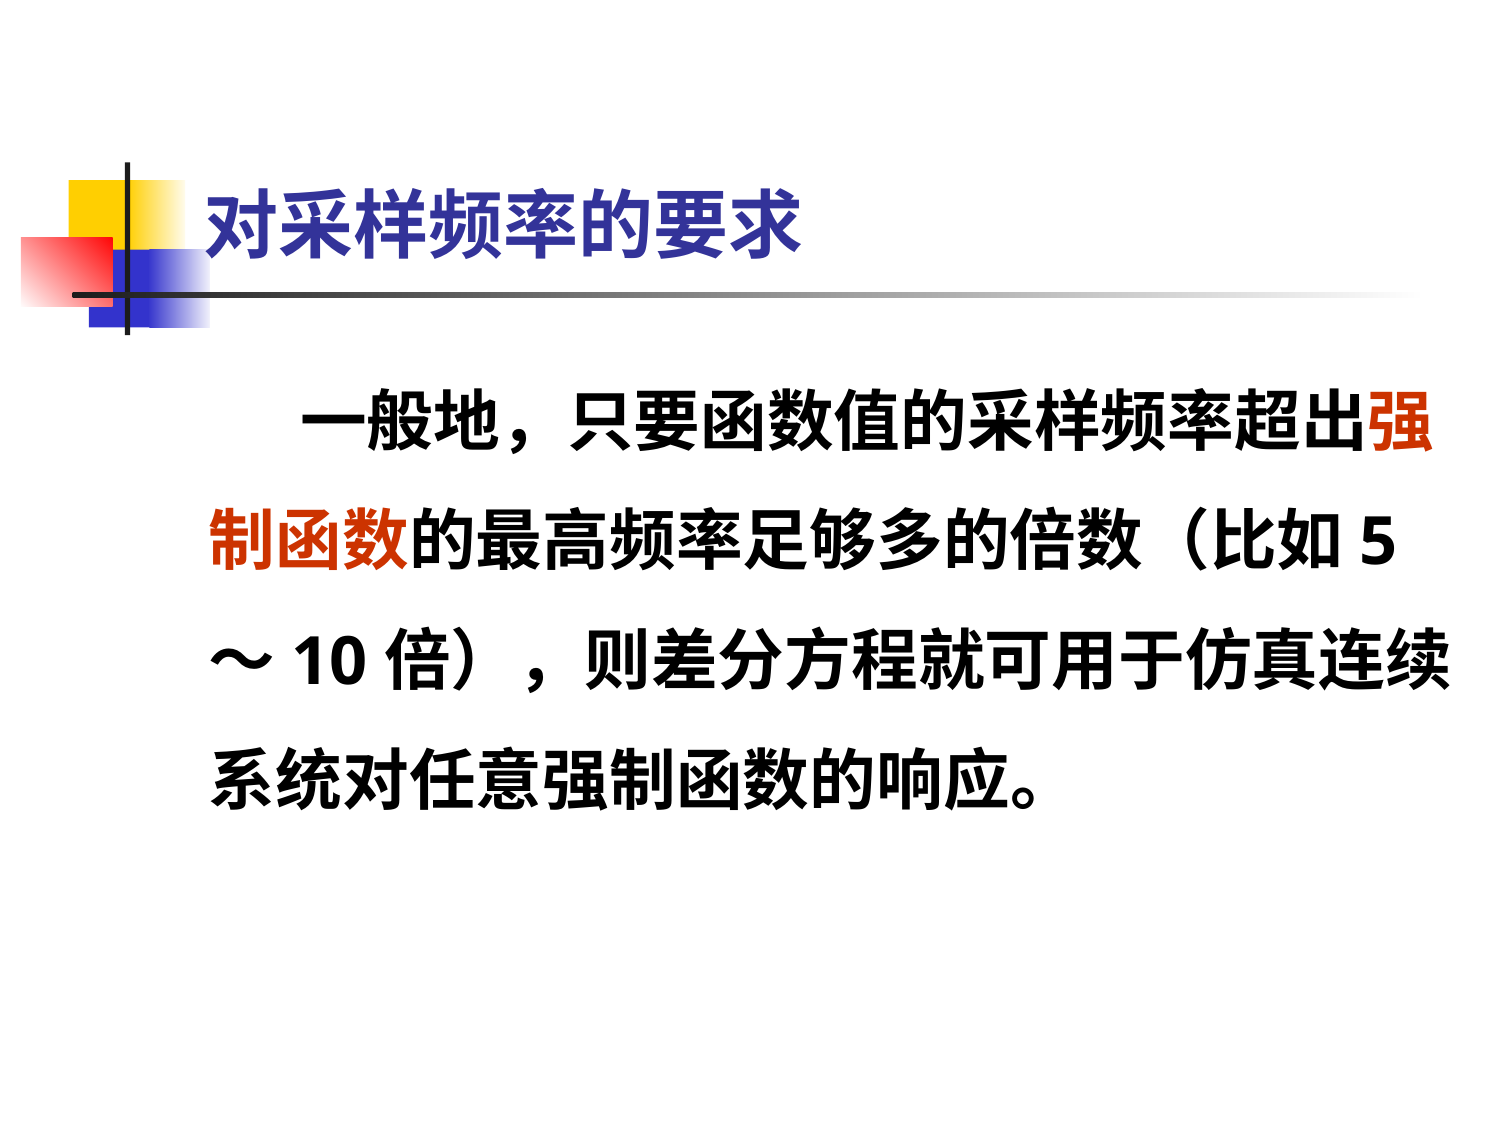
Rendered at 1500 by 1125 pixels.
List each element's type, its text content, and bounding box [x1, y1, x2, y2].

title 对采样频率的要求 [188, 35, 1468, 275]
list 一般地，只要函数值的采样频率超出强制函数的最高频率足够多的倍数（比如5～10倍），则差分方程就可用于仿真连续系统对任意强制函数的响应。 [193, 331, 1469, 1006]
